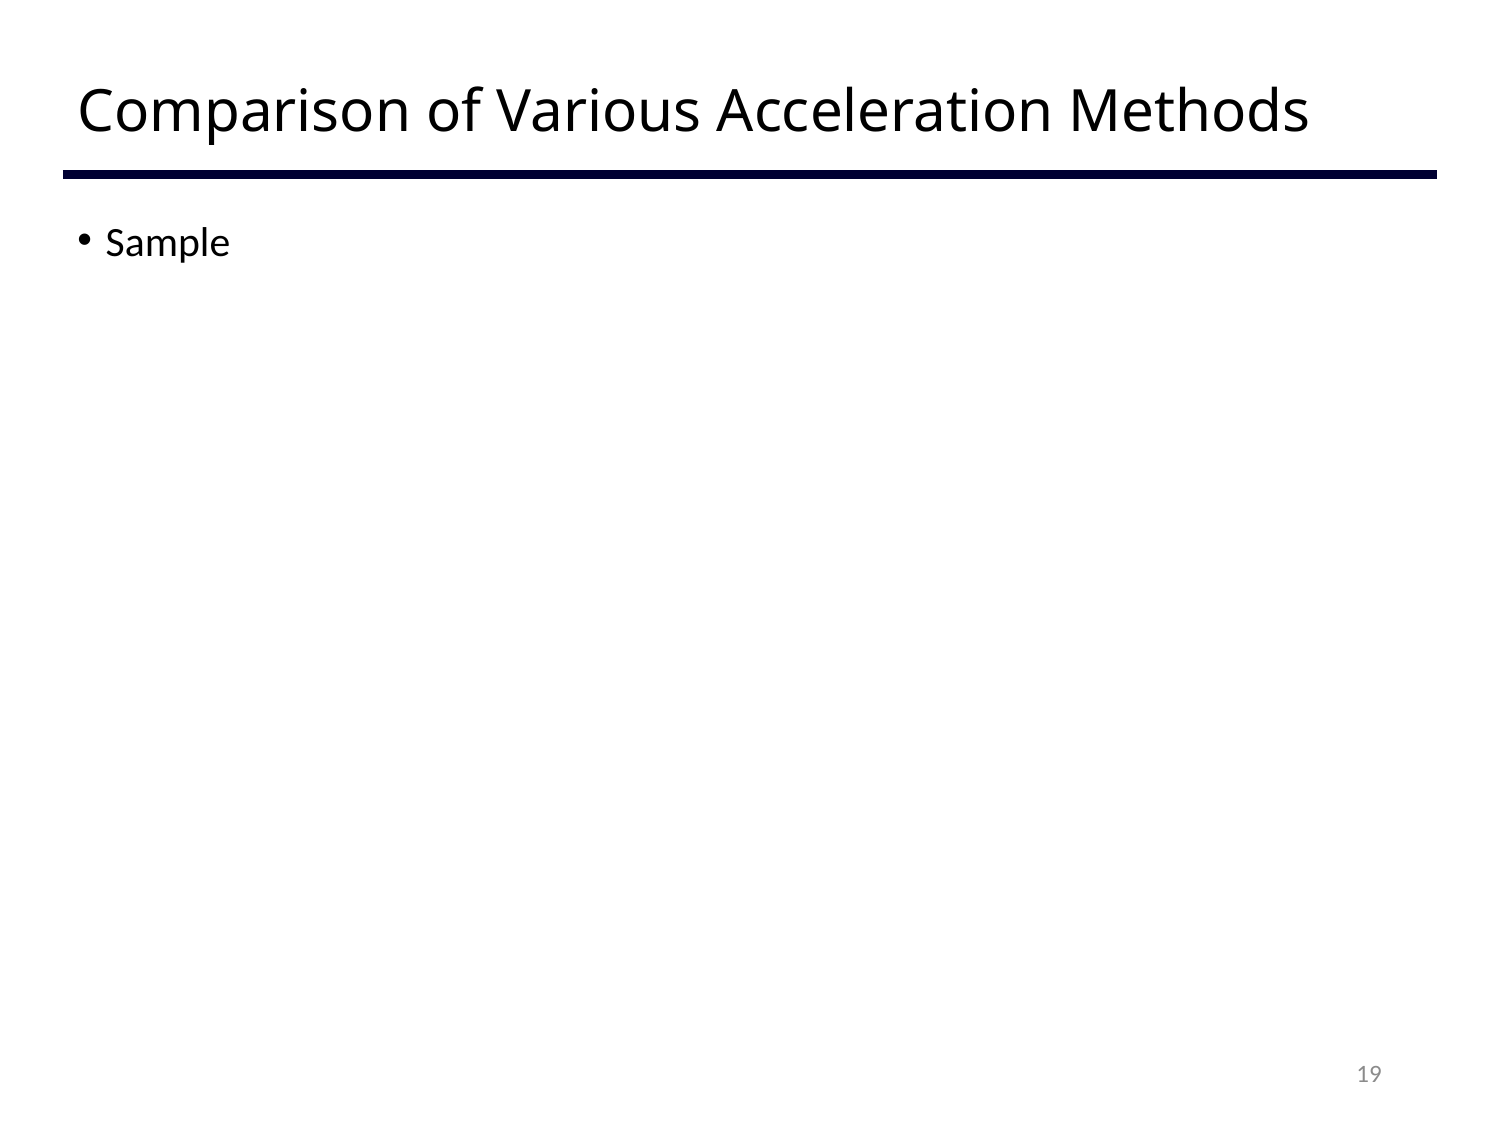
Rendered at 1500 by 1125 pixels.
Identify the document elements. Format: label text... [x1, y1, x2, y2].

title Comparison of Various Acceleration Methods [62, 55, 1357, 170]
slide_number 19 [1059, 1042, 1397, 1103]
text_box Sample [62, 207, 1438, 272]
